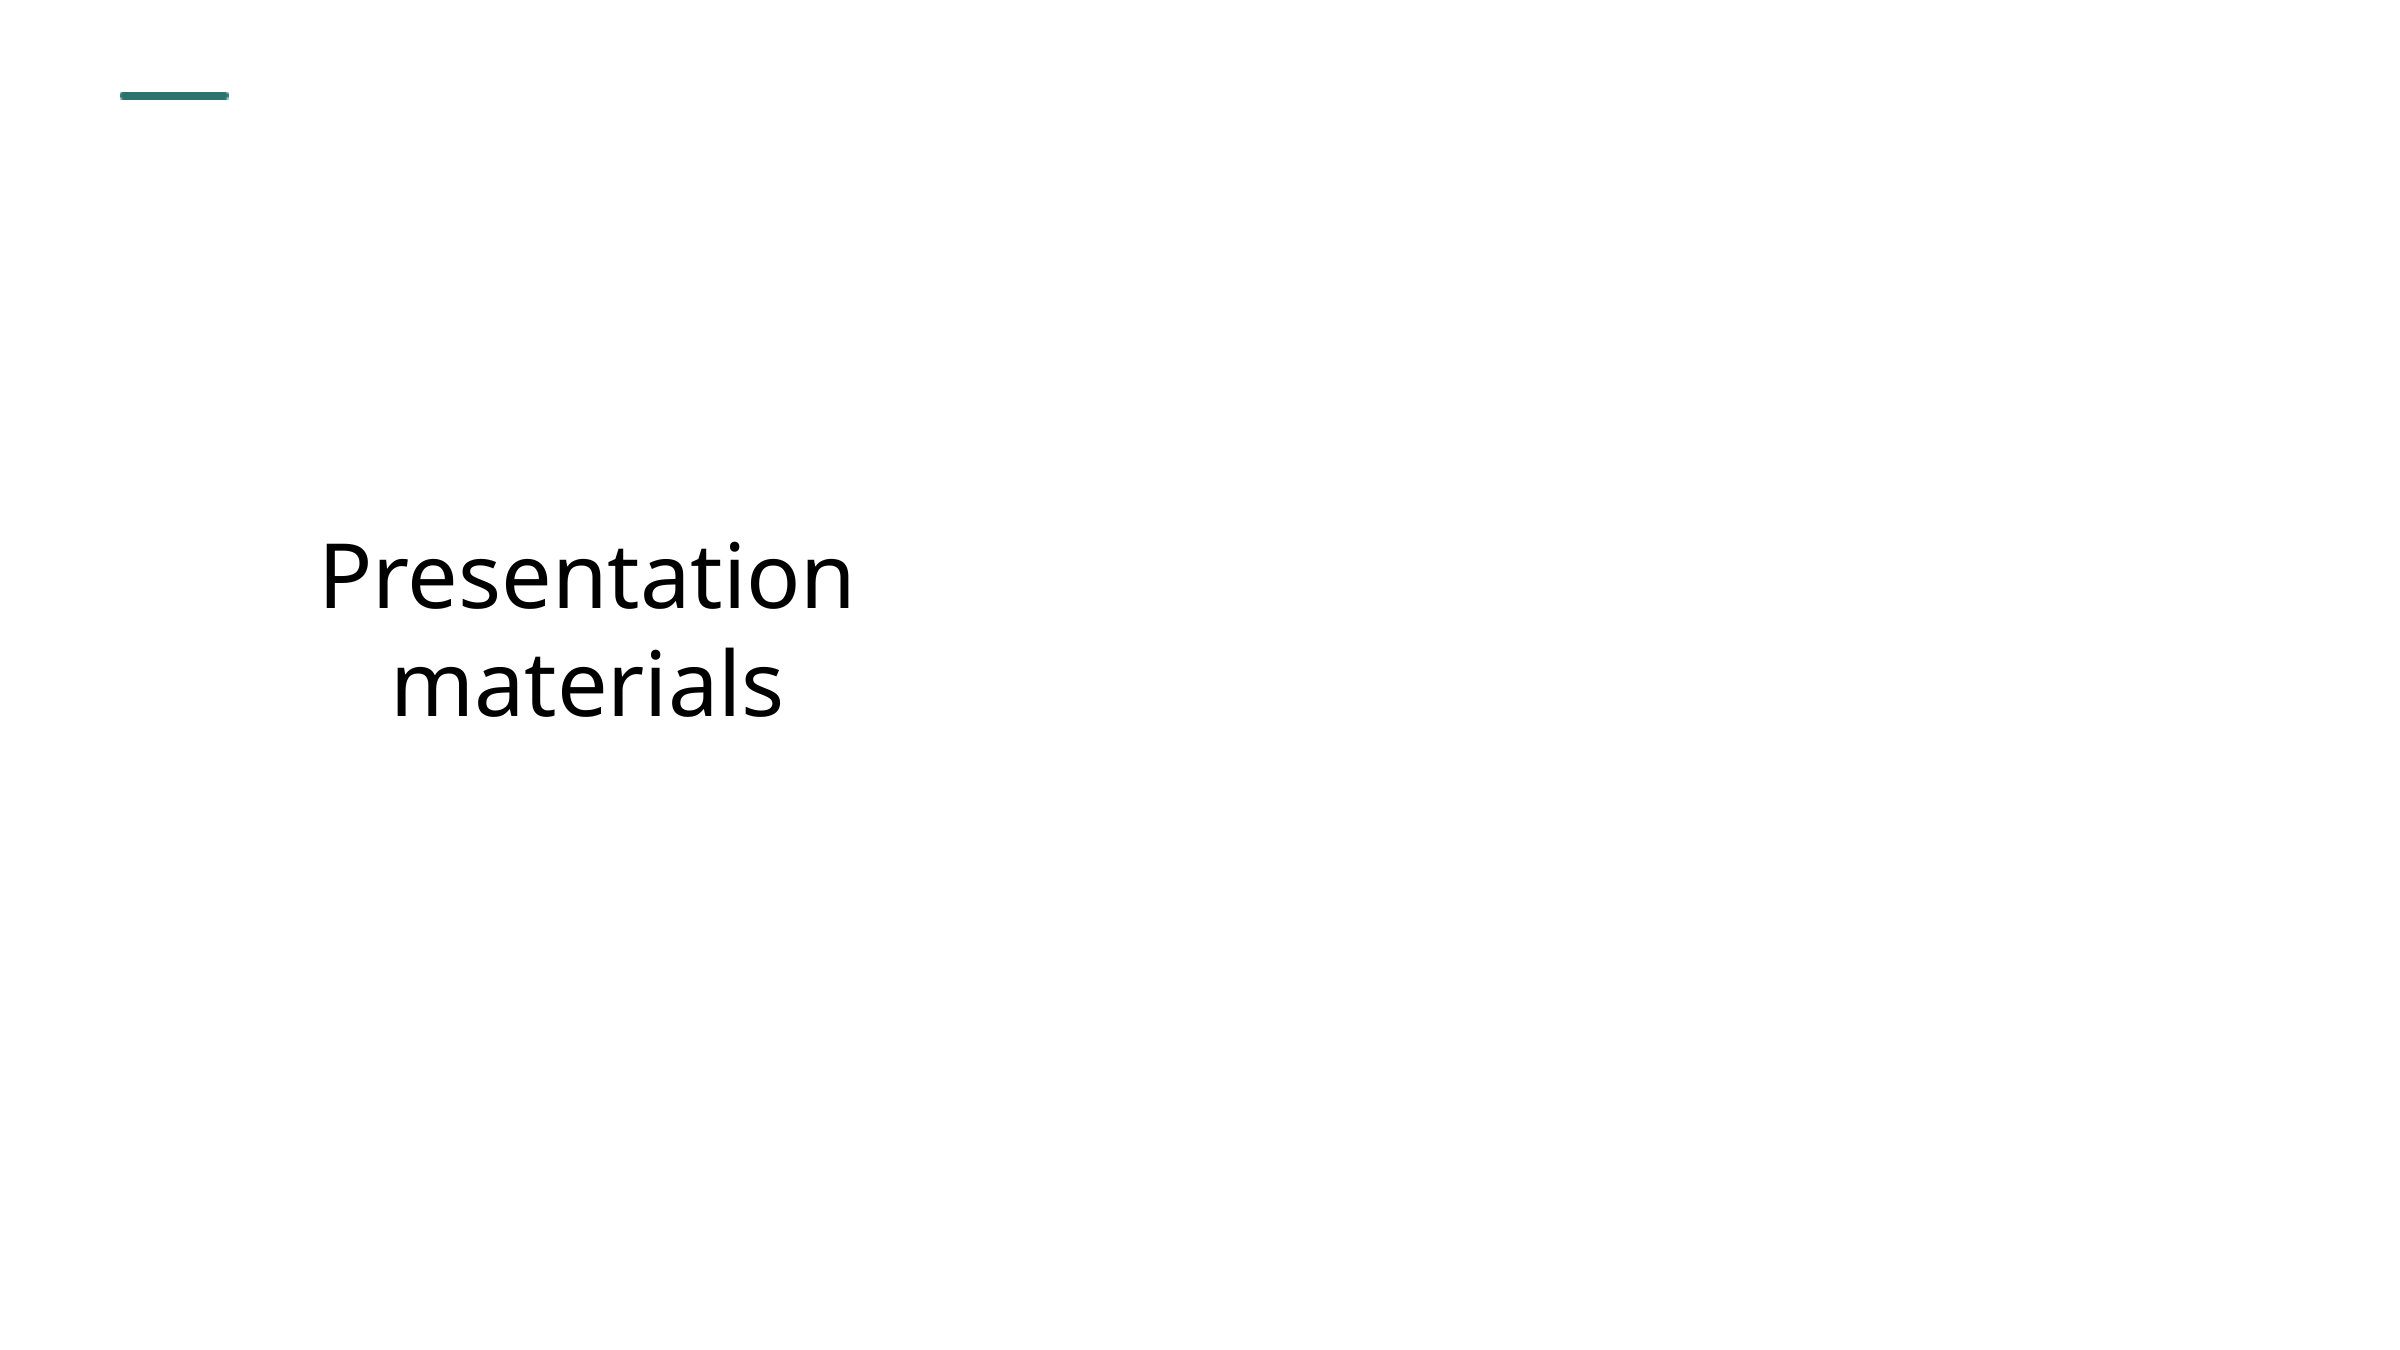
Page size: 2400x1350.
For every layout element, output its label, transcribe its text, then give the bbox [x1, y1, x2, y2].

title Presentation materials [210, 254, 966, 744]
picture [120, 92, 229, 100]
